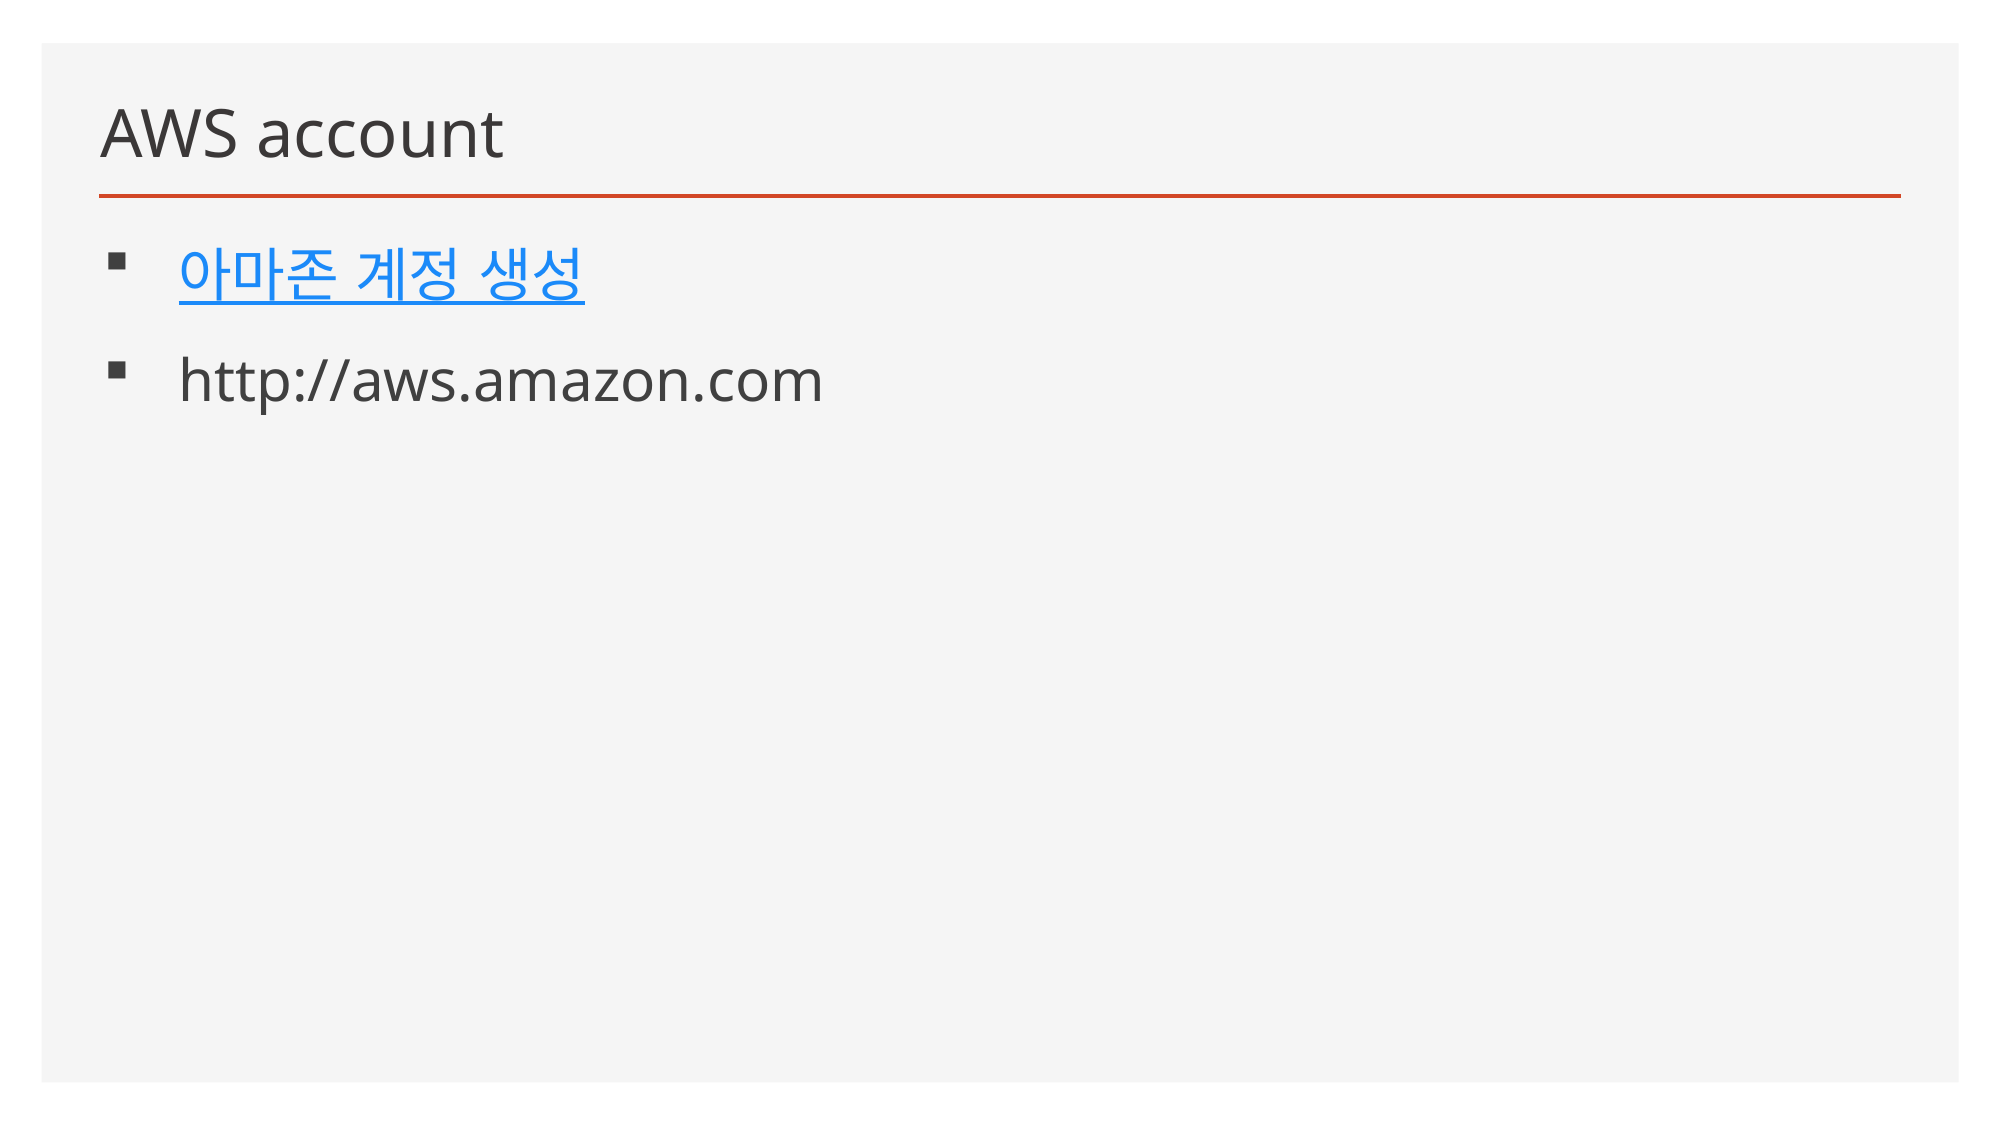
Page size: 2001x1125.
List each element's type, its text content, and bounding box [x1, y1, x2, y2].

title AWS account [85, 73, 1214, 179]
list 아마존 계정 생성 http://aws.amazon.com [88, 235, 1714, 888]
